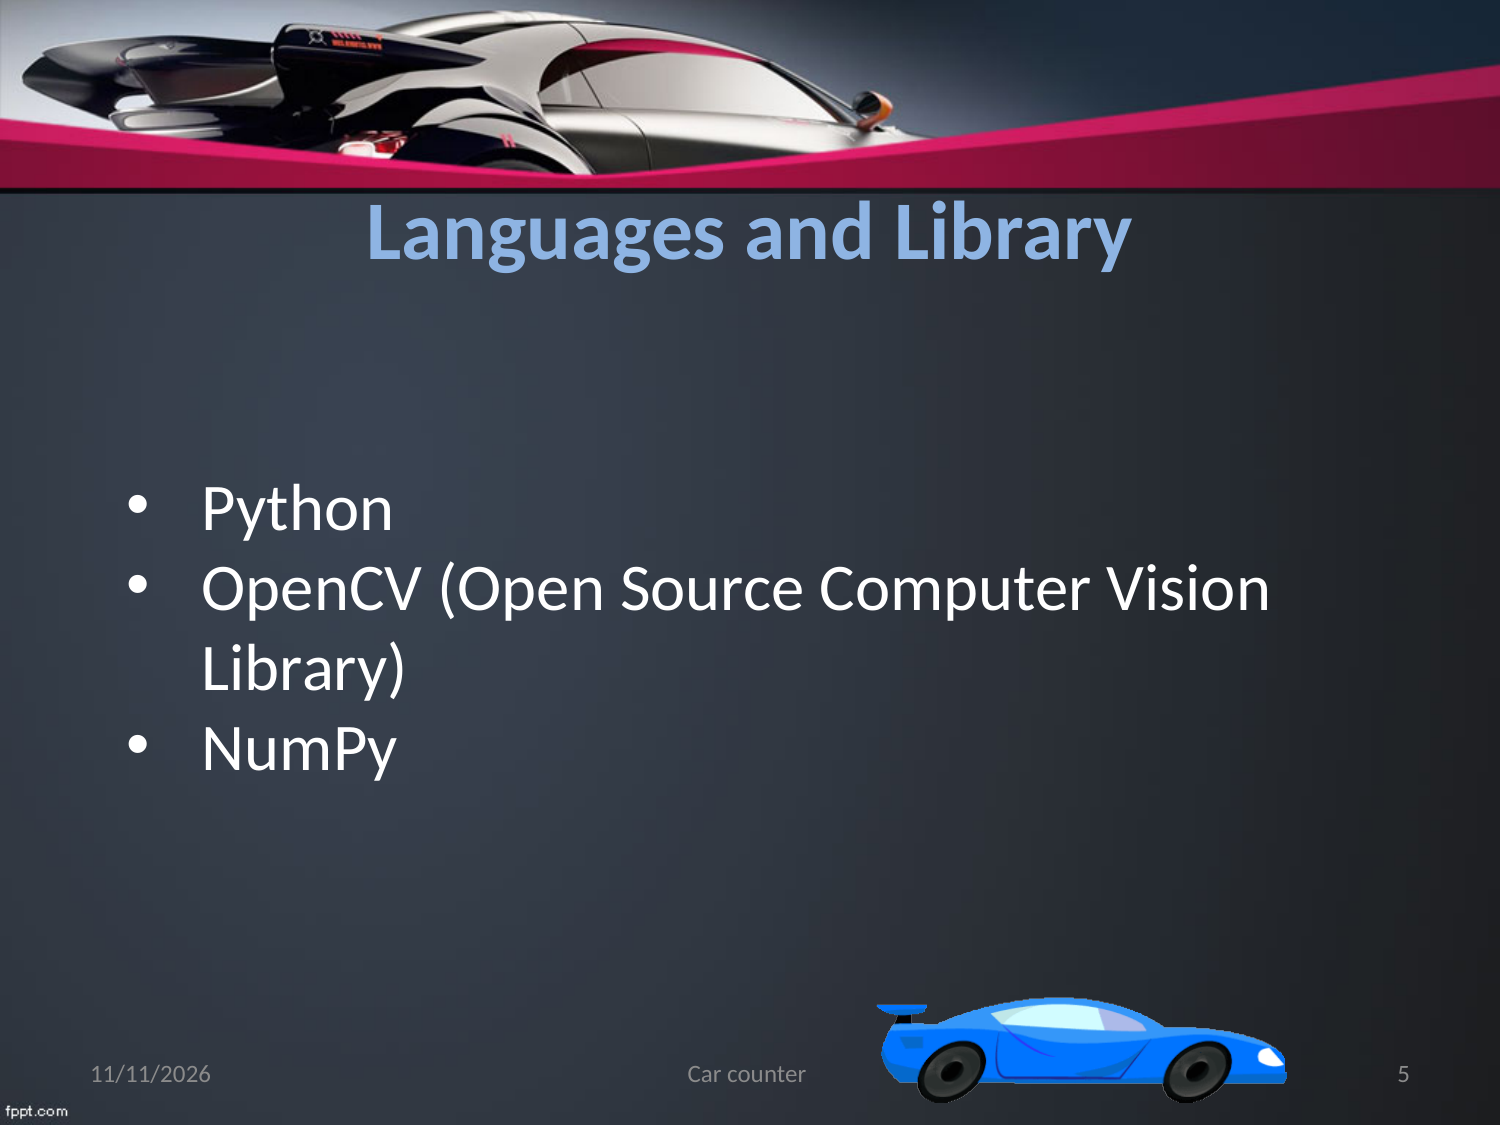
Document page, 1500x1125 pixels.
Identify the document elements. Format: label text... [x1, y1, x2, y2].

text_box Python OpenCV (Open Source Computer Vision Library) NumPy [112, 456, 1341, 961]
title Languages and Library [75, 125, 1425, 327]
footer Car counter [512, 1042, 773, 1103]
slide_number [75, 1042, 425, 1103]
slide_number 5 [1291, 1042, 1425, 1103]
picture [0, 0, 1500, 1125]
